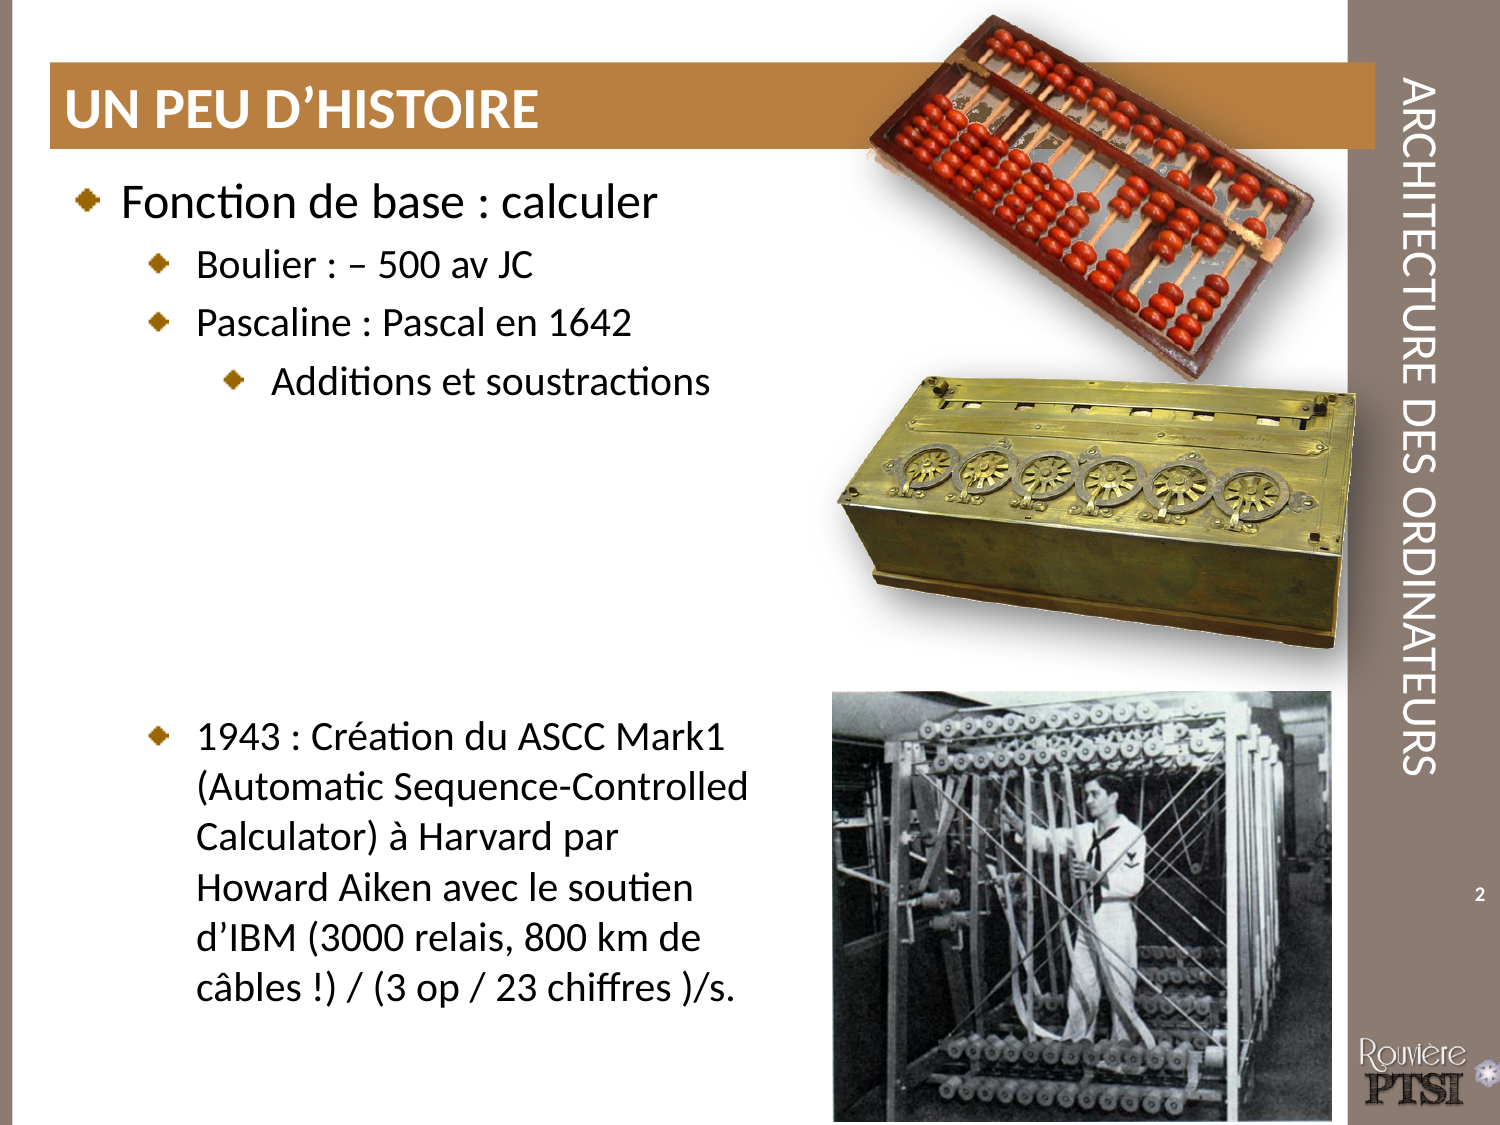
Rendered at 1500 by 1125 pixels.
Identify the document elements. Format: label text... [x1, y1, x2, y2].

list Fonction de base : calculer Boulier : – 500 av JC Pascaline : Pascal en 1642 Additions et soustractions 1943 : Création du ASCC Mark1 (Automatic Sequence-Controlled Calculator) à Harvard par Howard Aiken avec le soutien d’IBM (3000 relais, 800 km de câbles !) / (3 op / 23 chiffres )/s. [50, 160, 774, 527]
picture [139, 305, 169, 335]
list Un peu d’histoire [50, 62, 826, 149]
picture [139, 246, 169, 277]
text_box [41, 527, 845, 1051]
picture [214, 363, 244, 393]
picture [835, 3, 1356, 649]
picture [64, 180, 100, 216]
slide_number 2 [1340, 869, 1500, 917]
picture [832, 691, 1332, 1122]
picture [1359, 1037, 1500, 1109]
